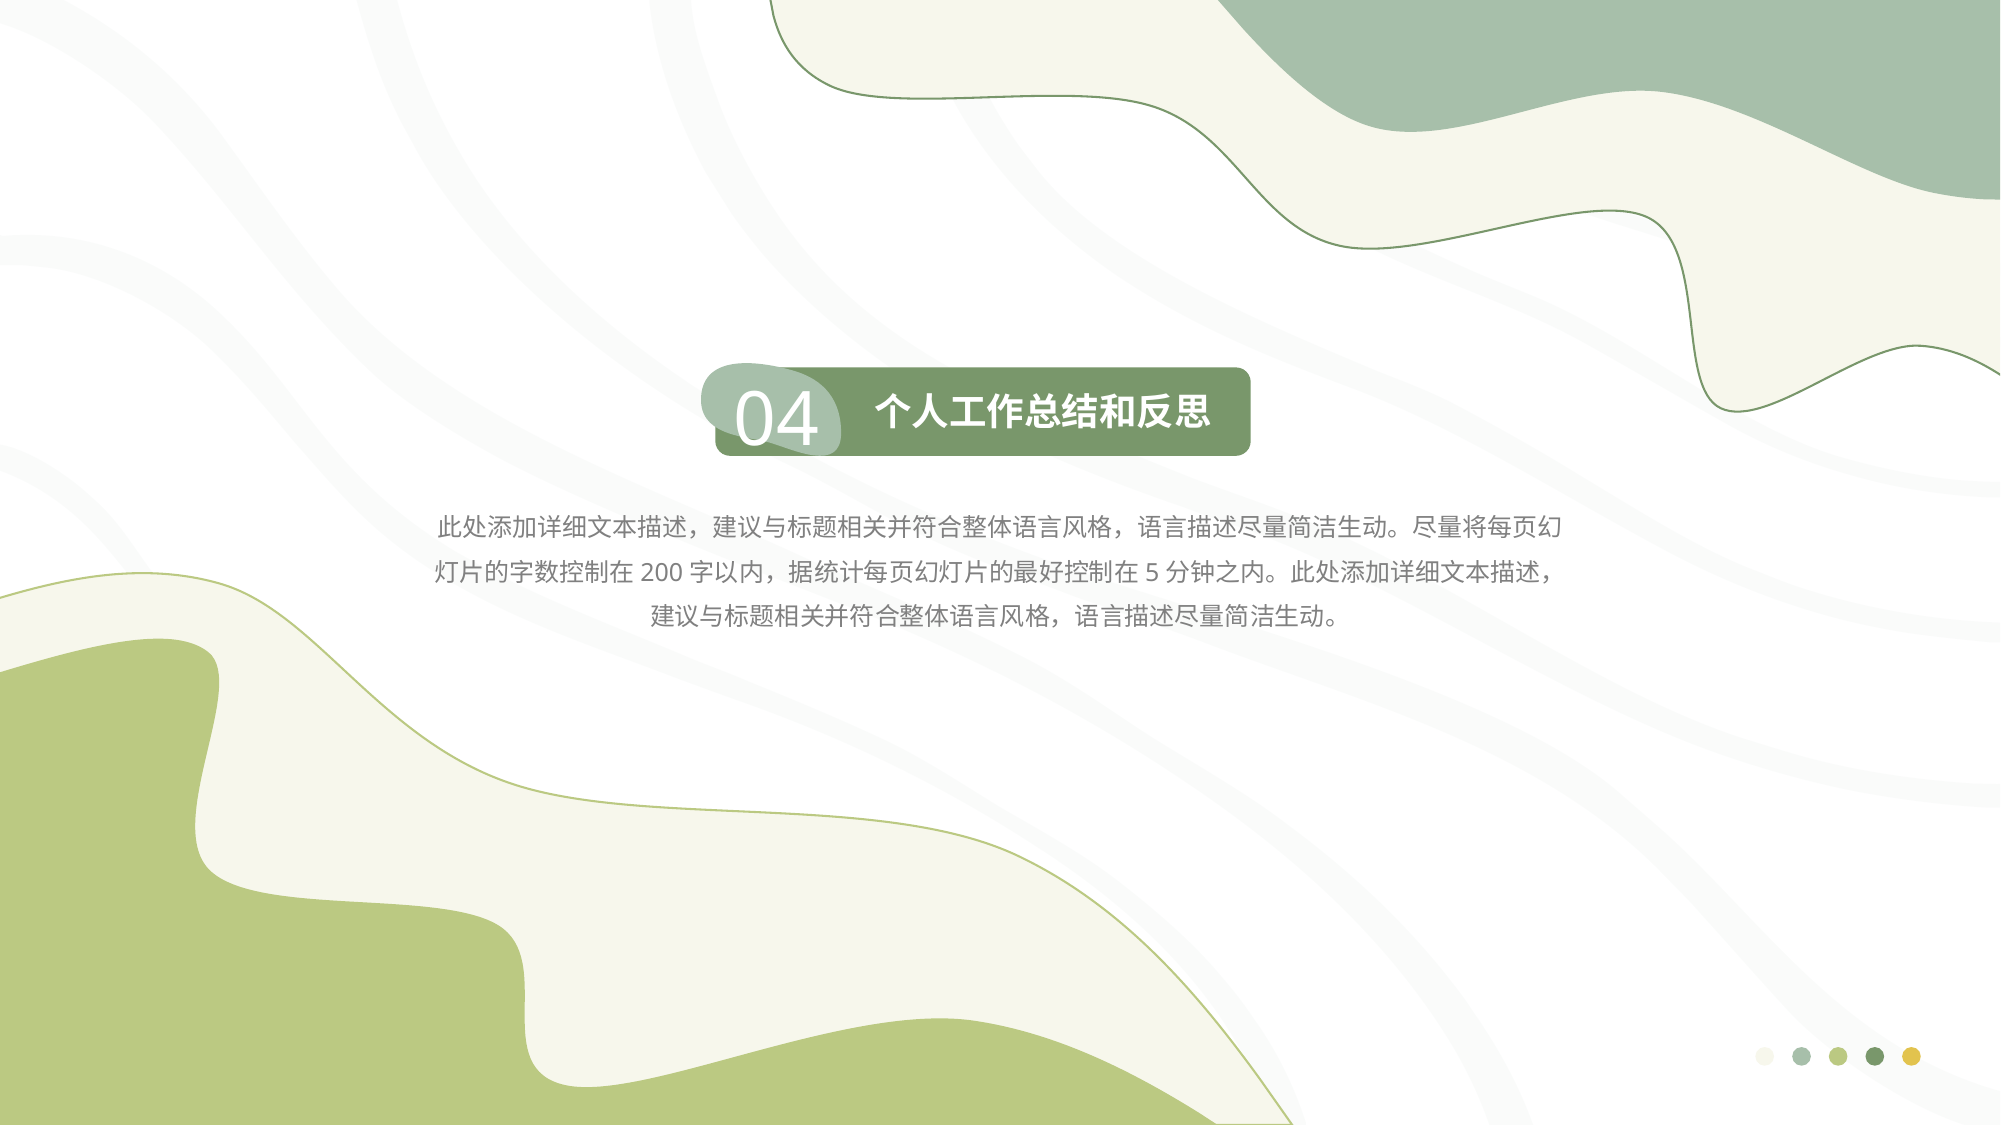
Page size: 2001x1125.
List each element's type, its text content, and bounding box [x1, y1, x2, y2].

text_box [714, 428, 718, 452]
text_box 此处添加详细文本描述，建议与标题相关并符合整体语言风格，语言描述尽量简洁生动。尽量将每页幻灯片的字数控制在200字以内，据统计每页幻灯片的最好控制在5分钟之内。此处添加详细文本描述，建议与标题相关并符合整体语言风格，语言描述尽量简洁生动。 [419, 488, 1581, 639]
text_box [835, 400, 843, 453]
text_box 个人工作总结和反思 [859, 380, 1227, 441]
text_box [835, 366, 1252, 457]
text_box 04 [718, 363, 835, 468]
text_box [699, 367, 718, 430]
